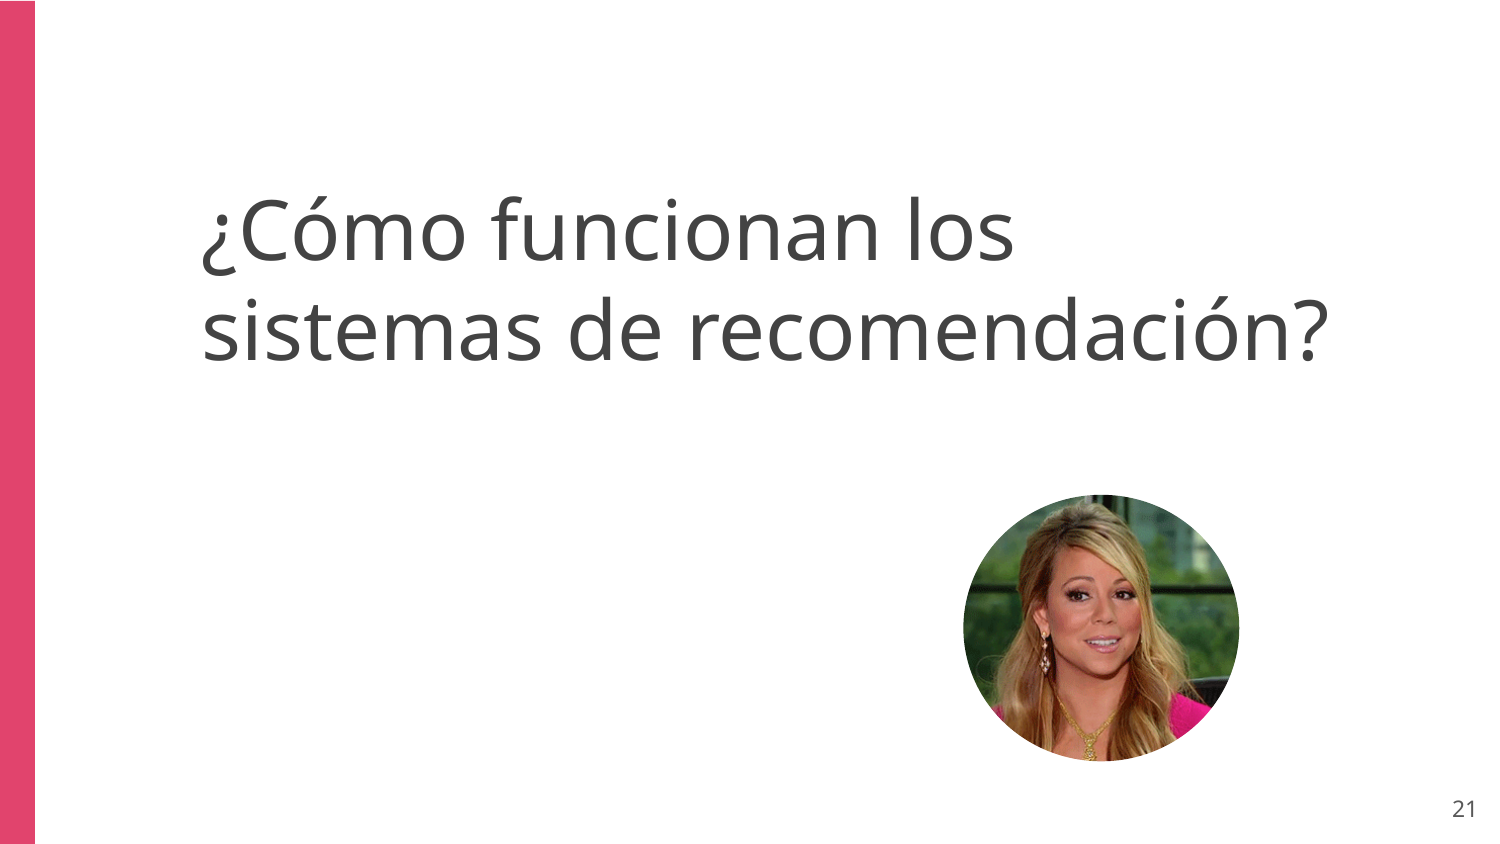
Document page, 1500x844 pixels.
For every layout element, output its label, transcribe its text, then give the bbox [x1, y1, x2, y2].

text_box ¿Cómo funcionan los sistemas de recomendación? [186, 161, 1385, 442]
picture [963, 494, 1240, 762]
slide_number ‹#› [1403, 779, 1494, 844]
